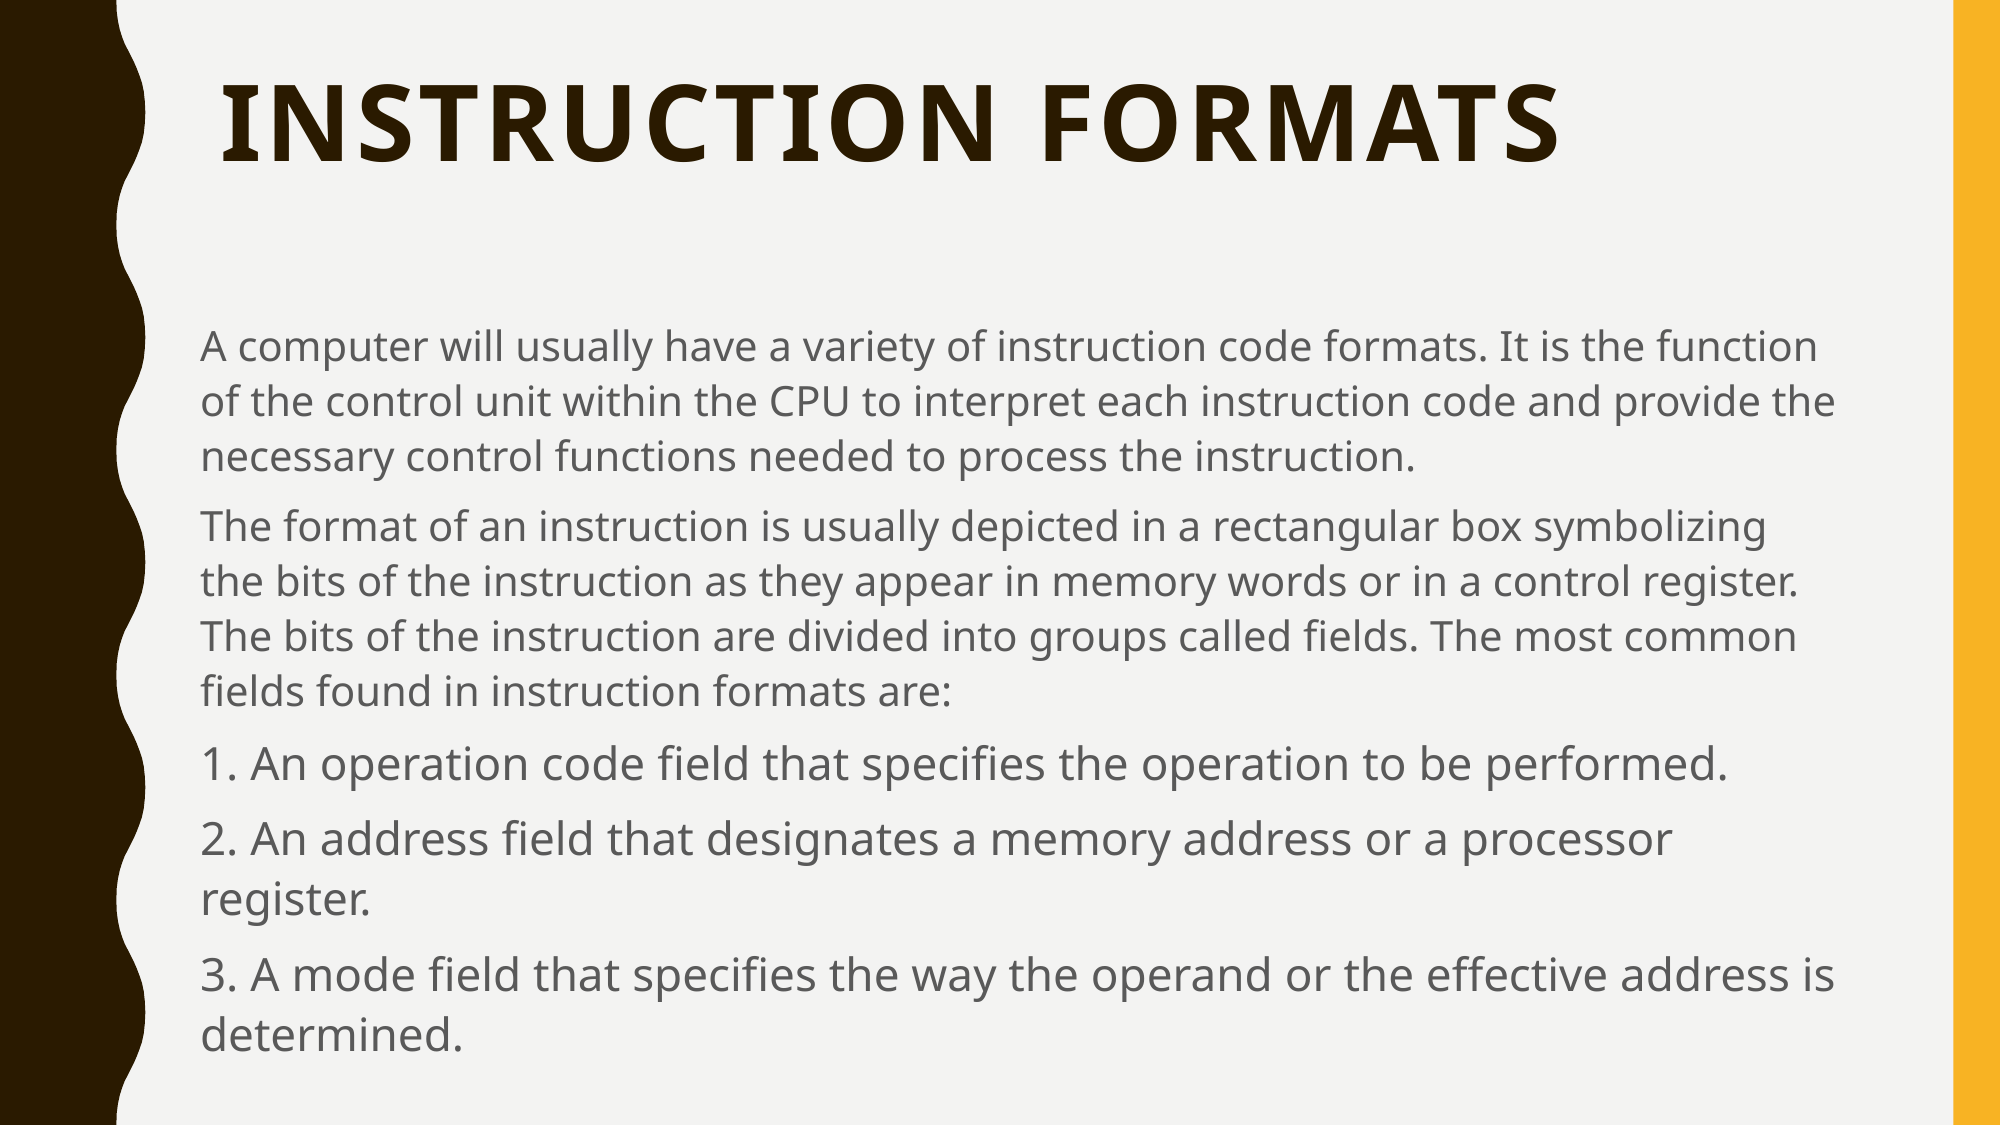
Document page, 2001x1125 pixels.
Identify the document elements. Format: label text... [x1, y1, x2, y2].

title INSTRUCTION FORMATS [205, 62, 1875, 308]
list A computer will usually have a variety of instruction code formats. It is the function of the control unit within the CPU to interpret each instruction code and provide the necessary control functions needed to process the instruction. The format of an instruction is usually depicted in a rectangular box symbolizing the bits of the instruction as they appear in memory words or in a control register. The bits of the instruction are divided into groups called fields. The most common fields found in instruction formats are: 1. An operation code field that specifies the operation to be performed. 2. An address field that designates a memory address or a processor register. 3. A mode field that specifies the way the operand or the effective address is determined. [184, 307, 1855, 1091]
